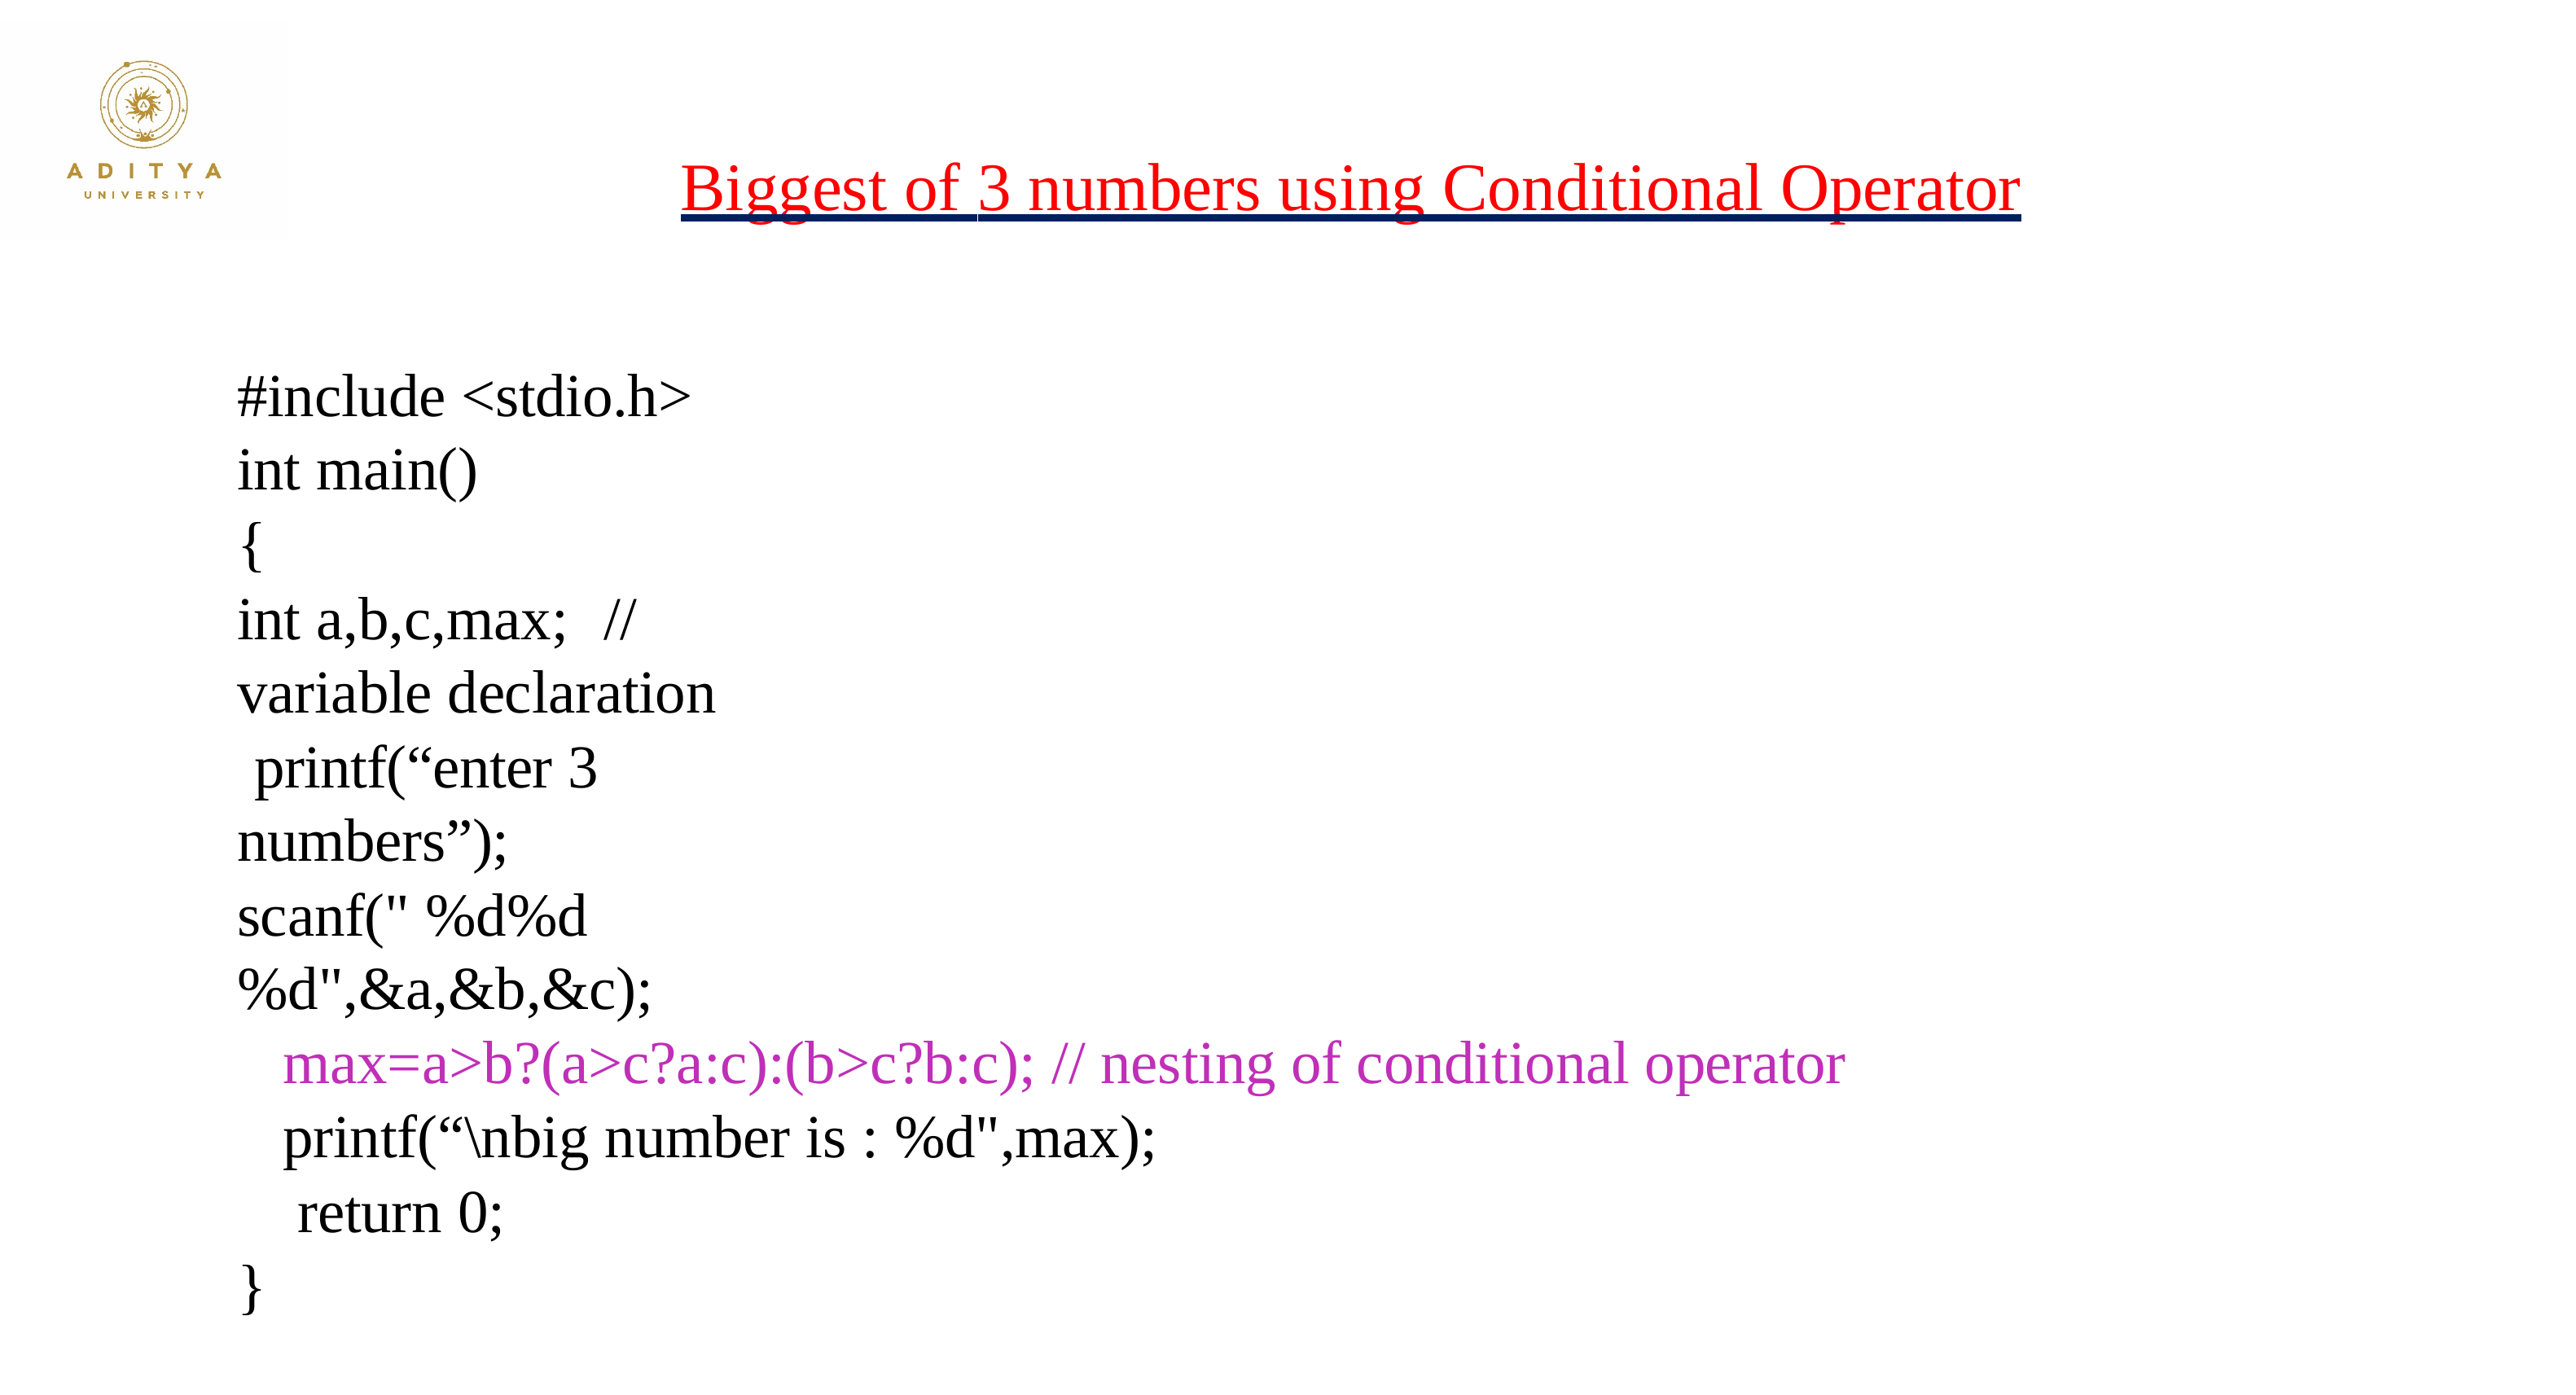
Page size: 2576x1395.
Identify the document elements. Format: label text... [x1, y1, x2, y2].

title Biggest of 3 numbers using Conditional Operator [586, 64, 2114, 300]
text_box #include <stdio.h> int main() { int a,b,c,max; // variable declaration printf(“enter 3 numbers”); scanf(" %d%d%d",&a,&b,&c); max=a>b?(a>c?a:c):(b>c?b:c); // nesting of conditional operator printf(“\nbig number is : %d",max); return 0; } [235, 353, 1937, 1320]
picture [0, 18, 287, 241]
